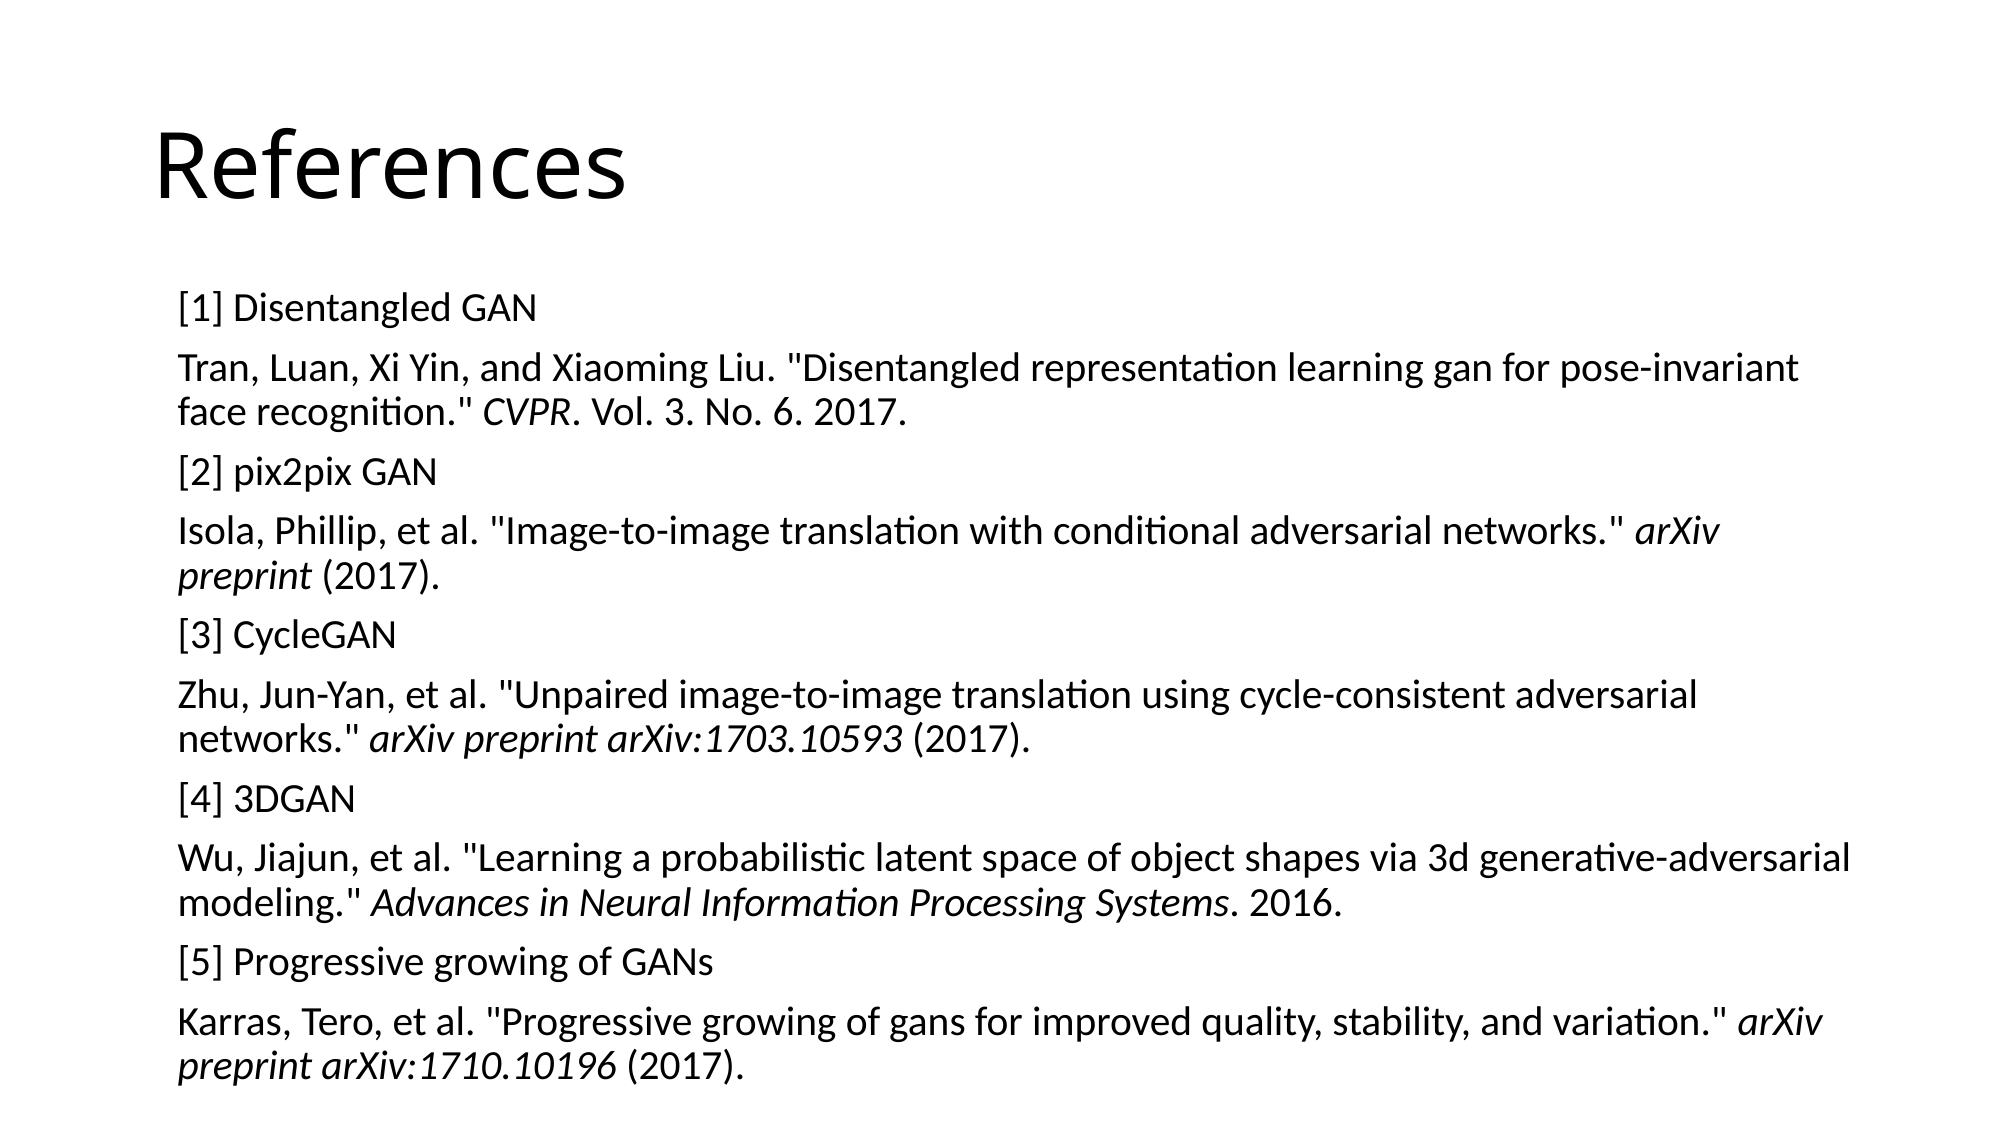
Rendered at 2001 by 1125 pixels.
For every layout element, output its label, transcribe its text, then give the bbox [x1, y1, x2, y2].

title References [137, 59, 1863, 278]
text_box [1] Disentangled GAN Tran, Luan, Xi Yin, and Xiaoming Liu. "Disentangled representation learning gan for pose-invariant face recognition." CVPR. Vol. 3. No. 6. 2017. [2] pix2pix GAN Isola, Phillip, et al. "Image-to-image translation with conditional adversarial networks." arXiv preprint (2017). [3] CycleGAN Zhu, Jun-Yan, et al. "Unpaired image-to-image translation using cycle-consistent adversarial networks." arXiv preprint arXiv:1703.10593 (2017). [4] 3DGAN Wu, Jiajun, et al. "Learning a probabilistic latent space of object shapes via 3d generative-adversarial modeling." Advances in Neural Information Processing Systems. 2016. [5] Progressive growing of GANs Karras, Tero, et al. "Progressive growing of gans for improved quality, stability, and variation." arXiv preprint arXiv:1710.10196 (2017). [162, 278, 1888, 1101]
